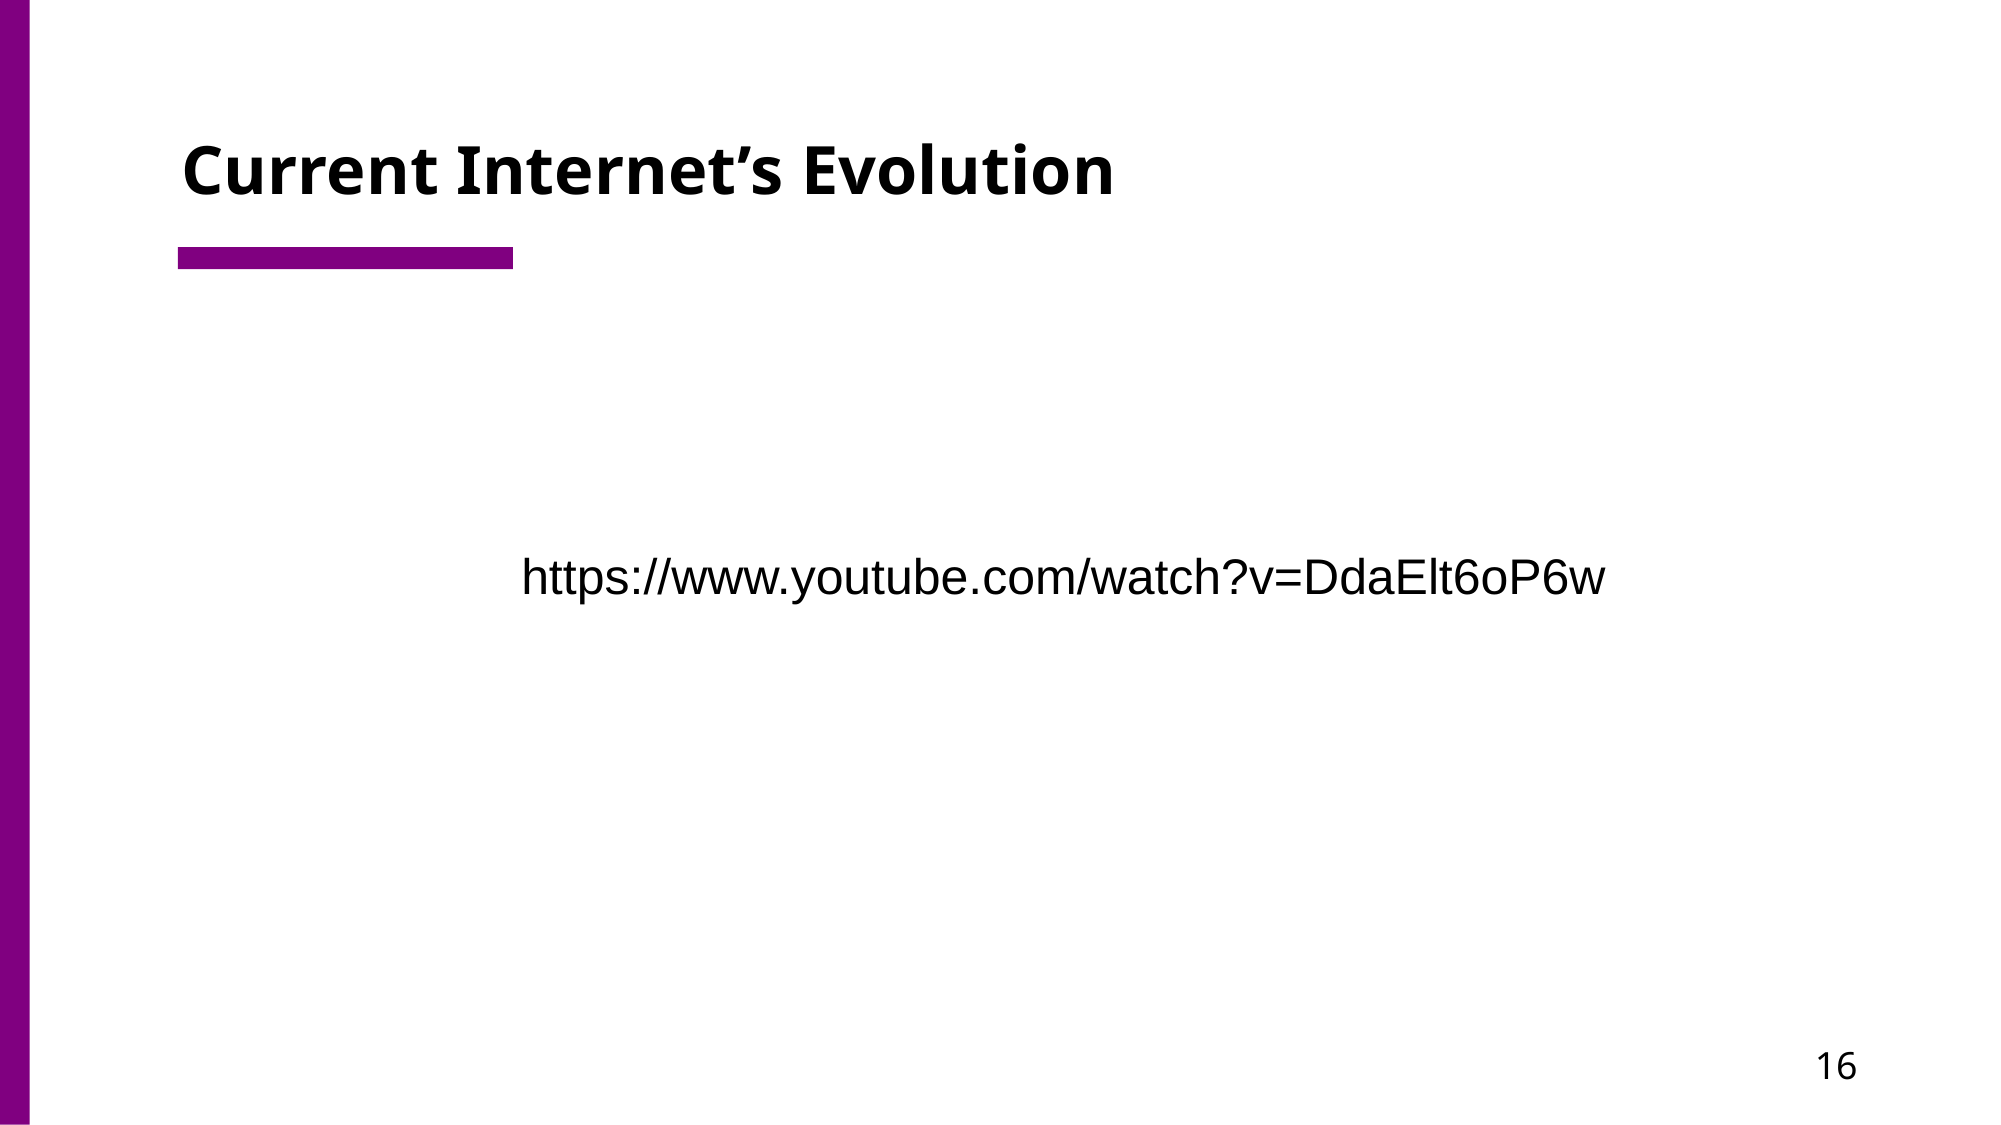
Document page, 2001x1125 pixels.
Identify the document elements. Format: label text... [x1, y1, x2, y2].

text_box https://www.youtube.com/watch?v=DdaElt6oP6w [506, 537, 1776, 613]
text_box Current Internet’s Evolution [166, 120, 1616, 216]
